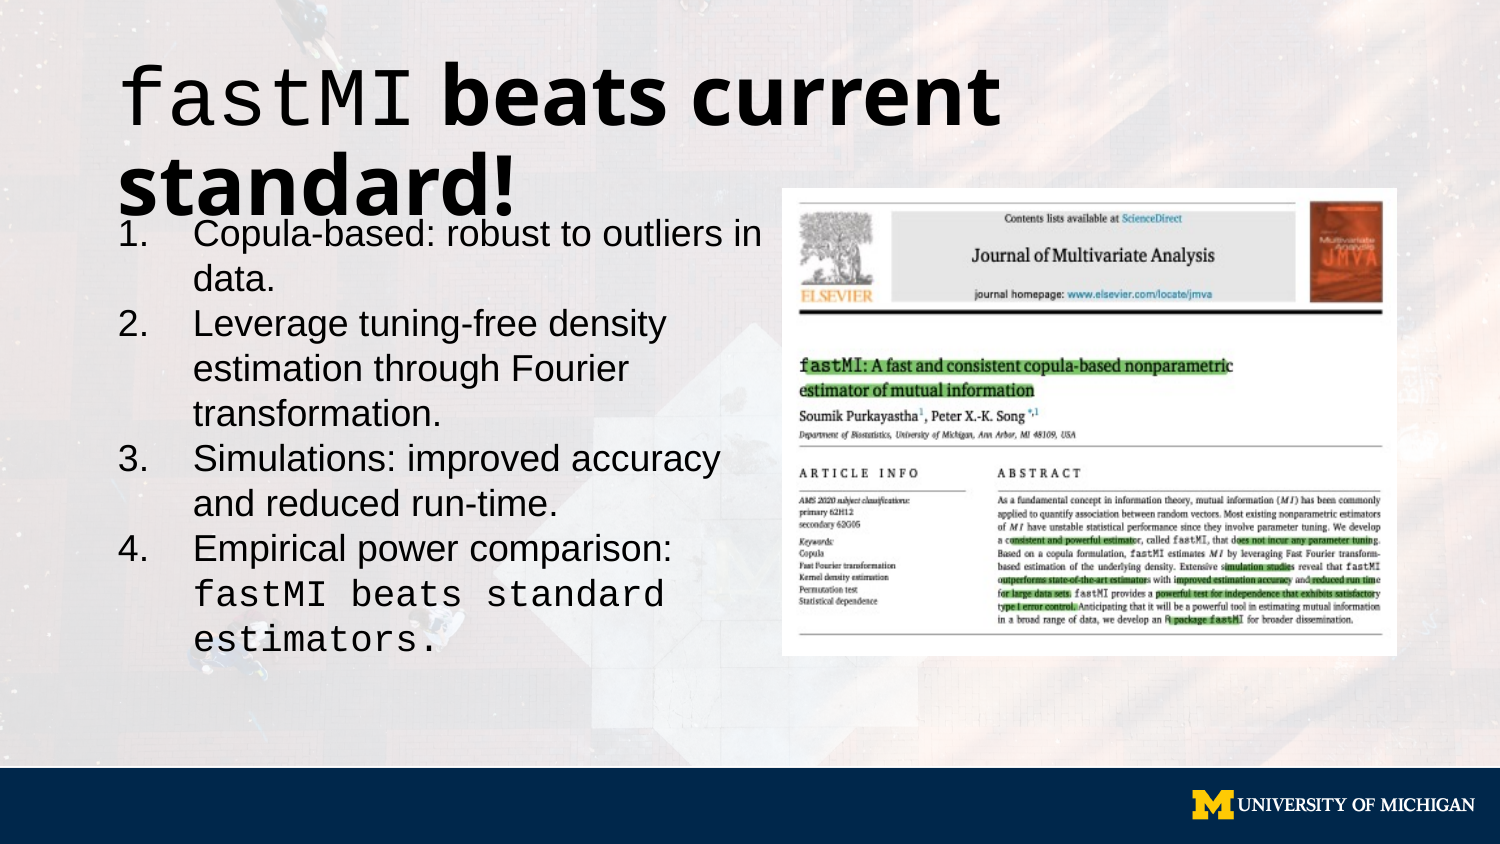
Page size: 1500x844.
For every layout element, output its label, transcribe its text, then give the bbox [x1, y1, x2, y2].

title fastMI beats current standard! [103, 46, 1397, 163]
picture [0, 766, 1500, 844]
picture [781, 188, 1397, 656]
subtitle Copula-based: robust to outliers in data. Leverage tuning-free density estimation through Fourier transformation. Simulations: improved accuracy and reduced run-time. Empirical power comparison: fastMI beats standard estimators. [103, 202, 782, 728]
